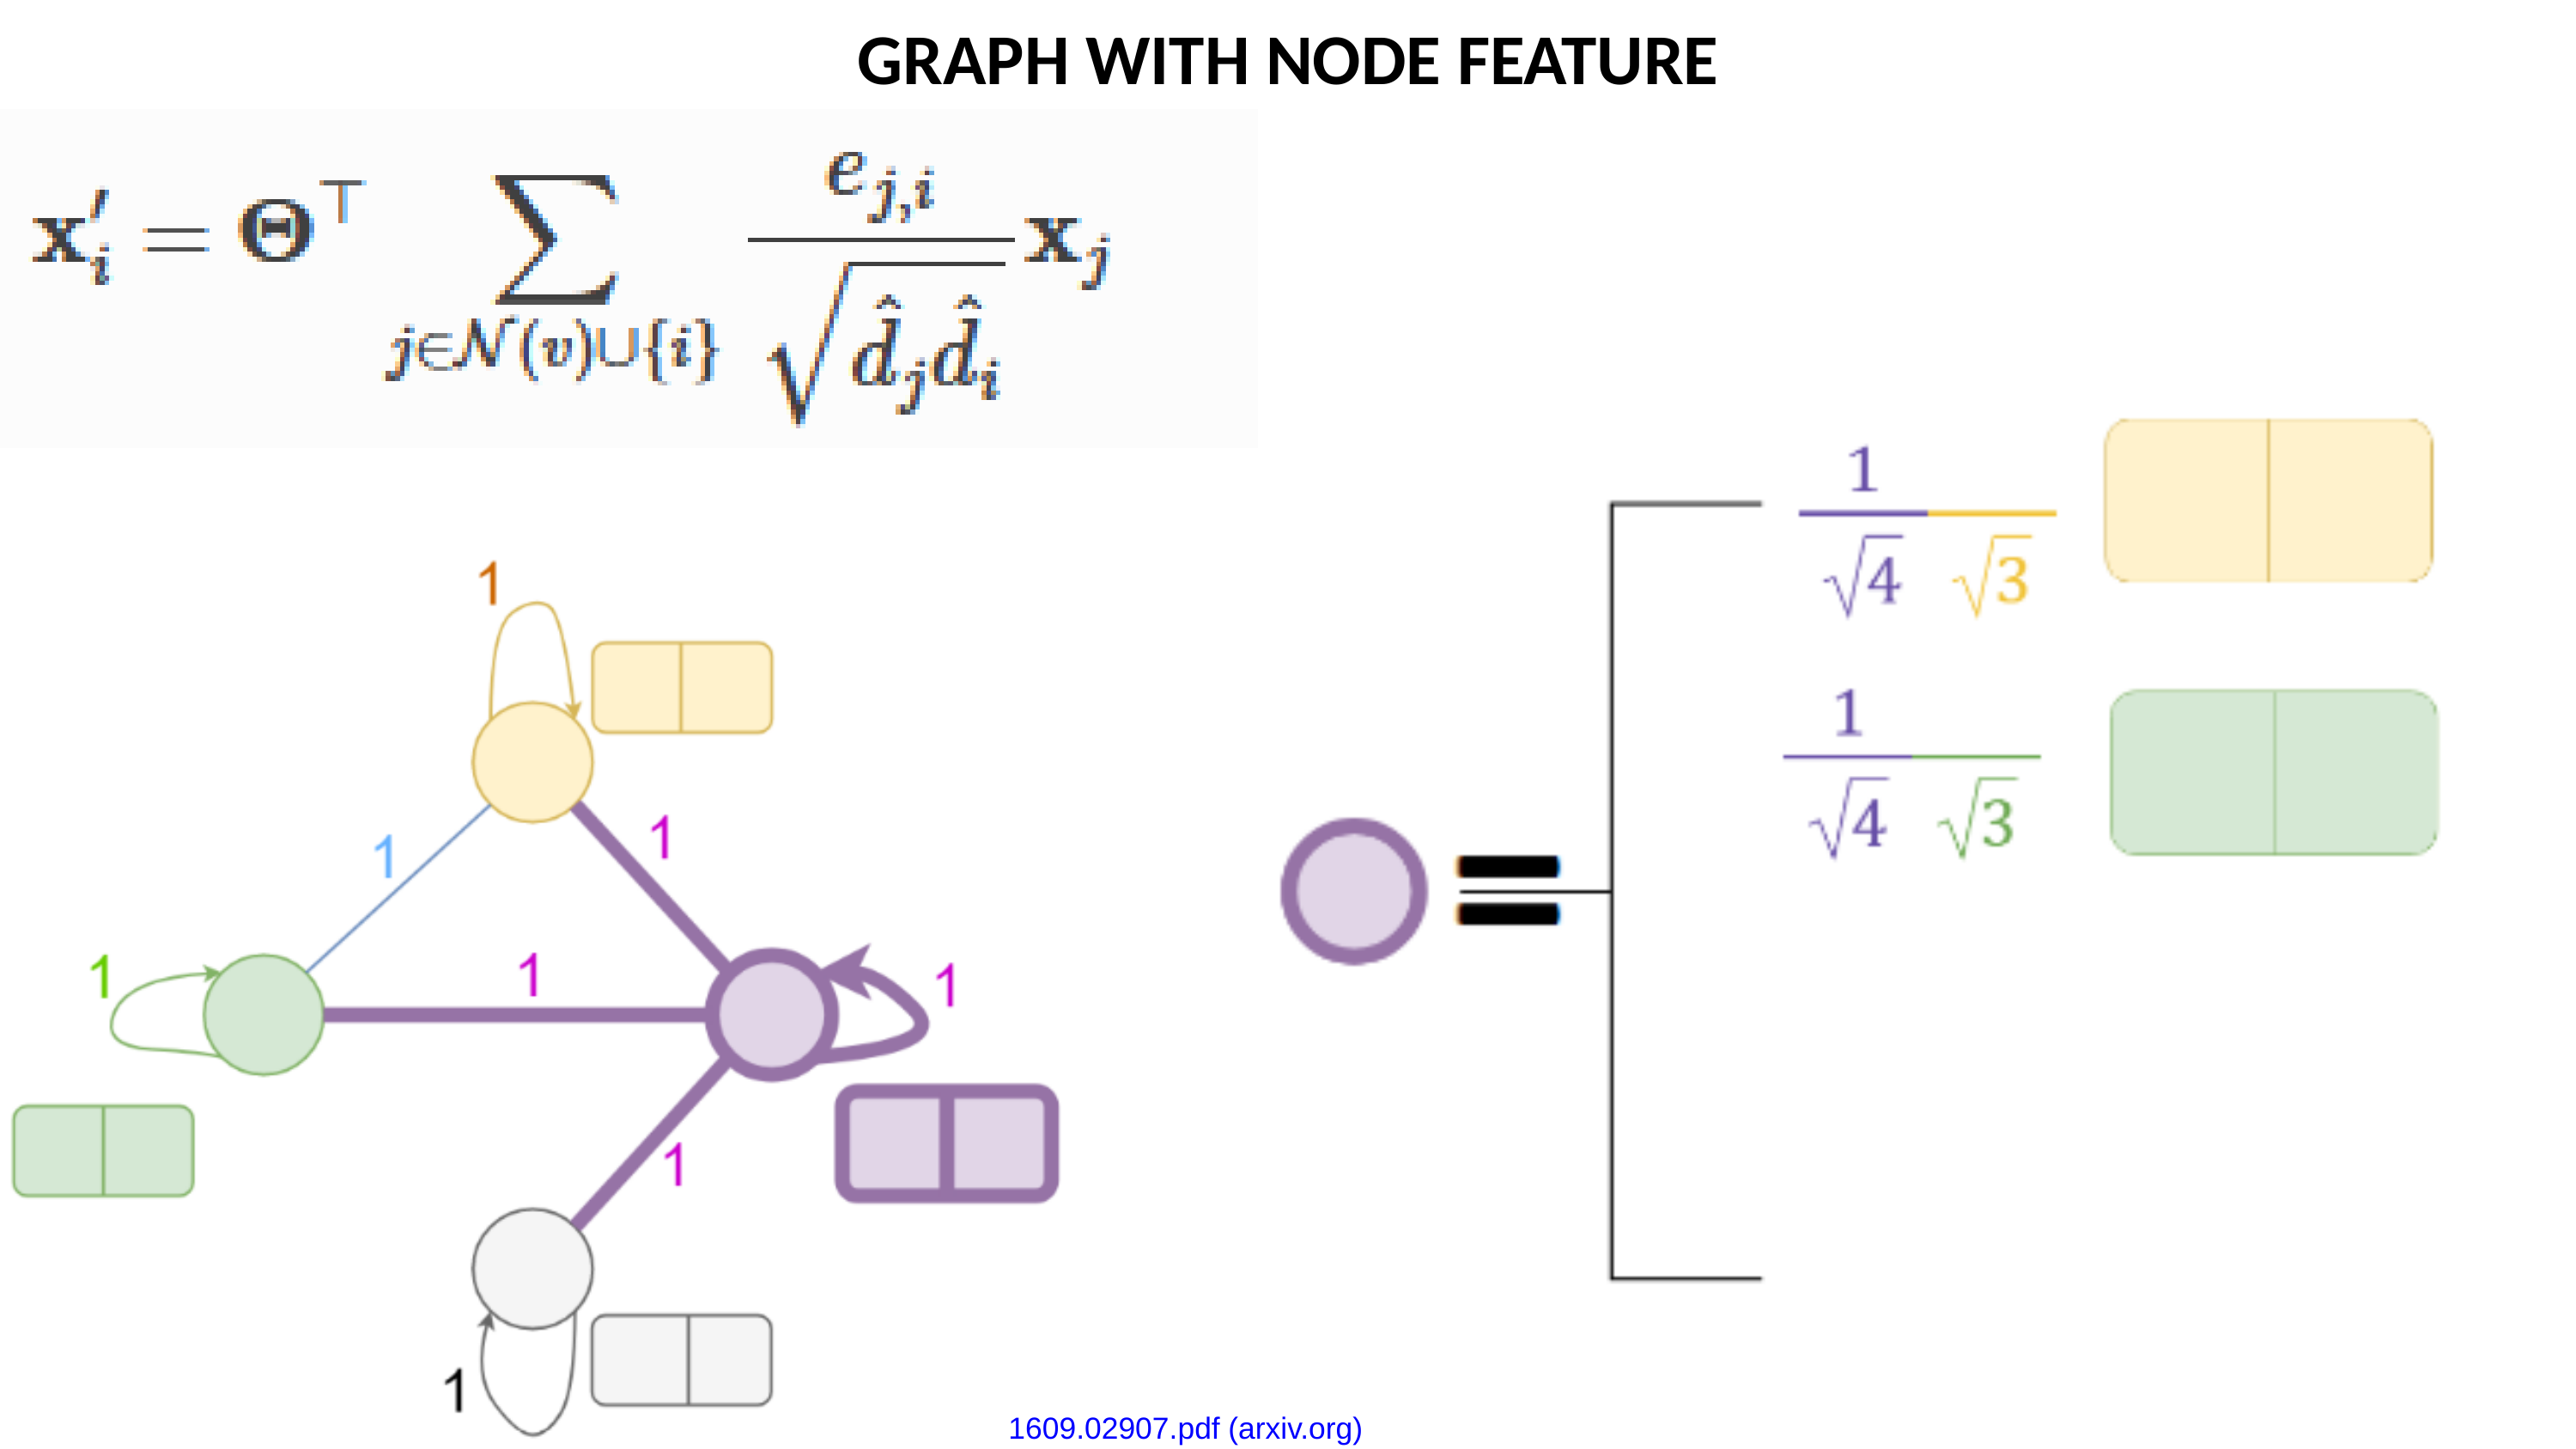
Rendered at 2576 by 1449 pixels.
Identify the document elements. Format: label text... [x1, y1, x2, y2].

picture [0, 539, 1089, 1446]
text_box GRAPH WITH NODE FEATURE [811, 0, 1765, 112]
text_box 1609.02907.pdf (arxiv.org) [1090, 1395, 1508, 1449]
picture [0, 109, 2576, 1322]
